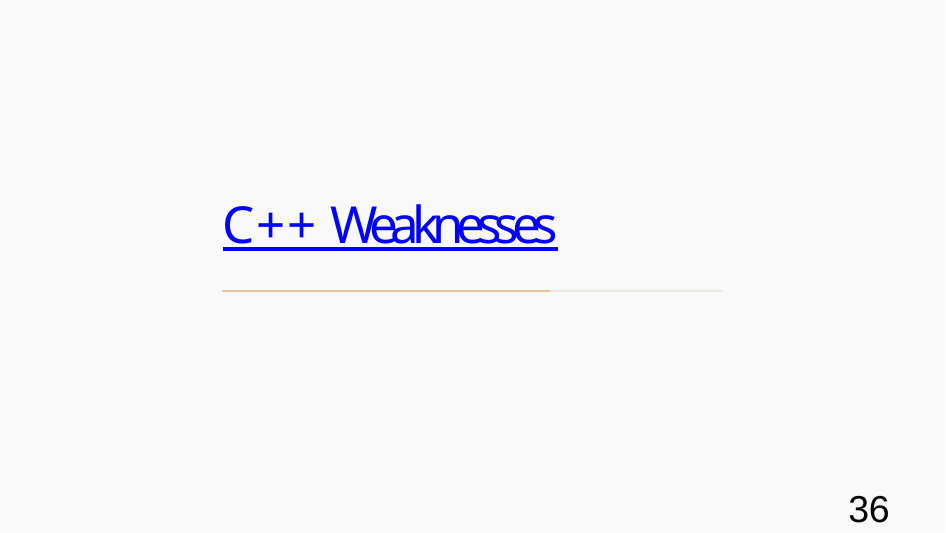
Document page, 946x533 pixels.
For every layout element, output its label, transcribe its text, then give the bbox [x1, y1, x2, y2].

title C++ Weaknesses [220, 189, 649, 282]
